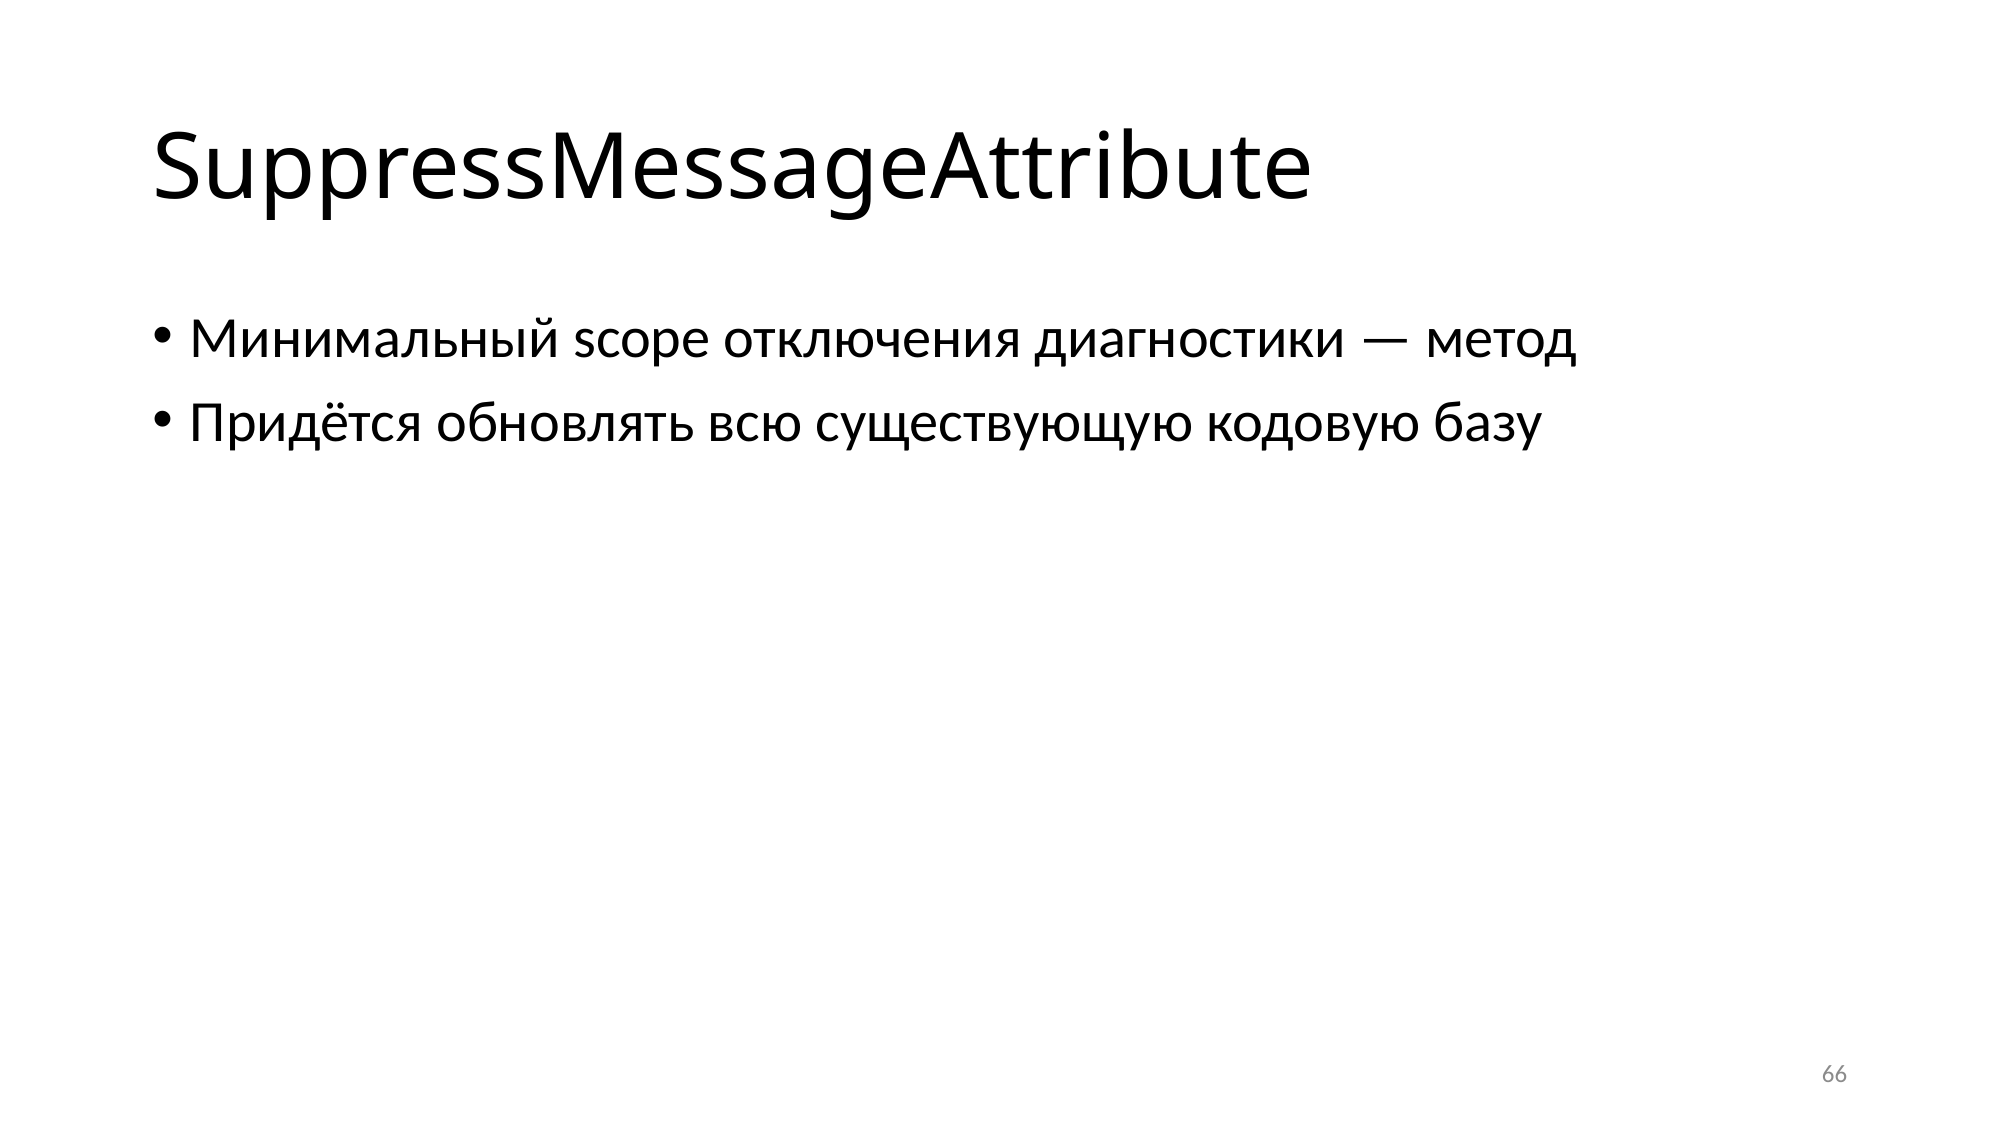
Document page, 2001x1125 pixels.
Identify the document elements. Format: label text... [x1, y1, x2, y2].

title SuppressMessageAttribute [137, 59, 1863, 278]
list Минимальный scope отключения диагностики — метод Придётся обновлять всю существующую кодовую базу [137, 299, 1863, 1014]
slide_number 66 [1412, 1042, 1863, 1103]
